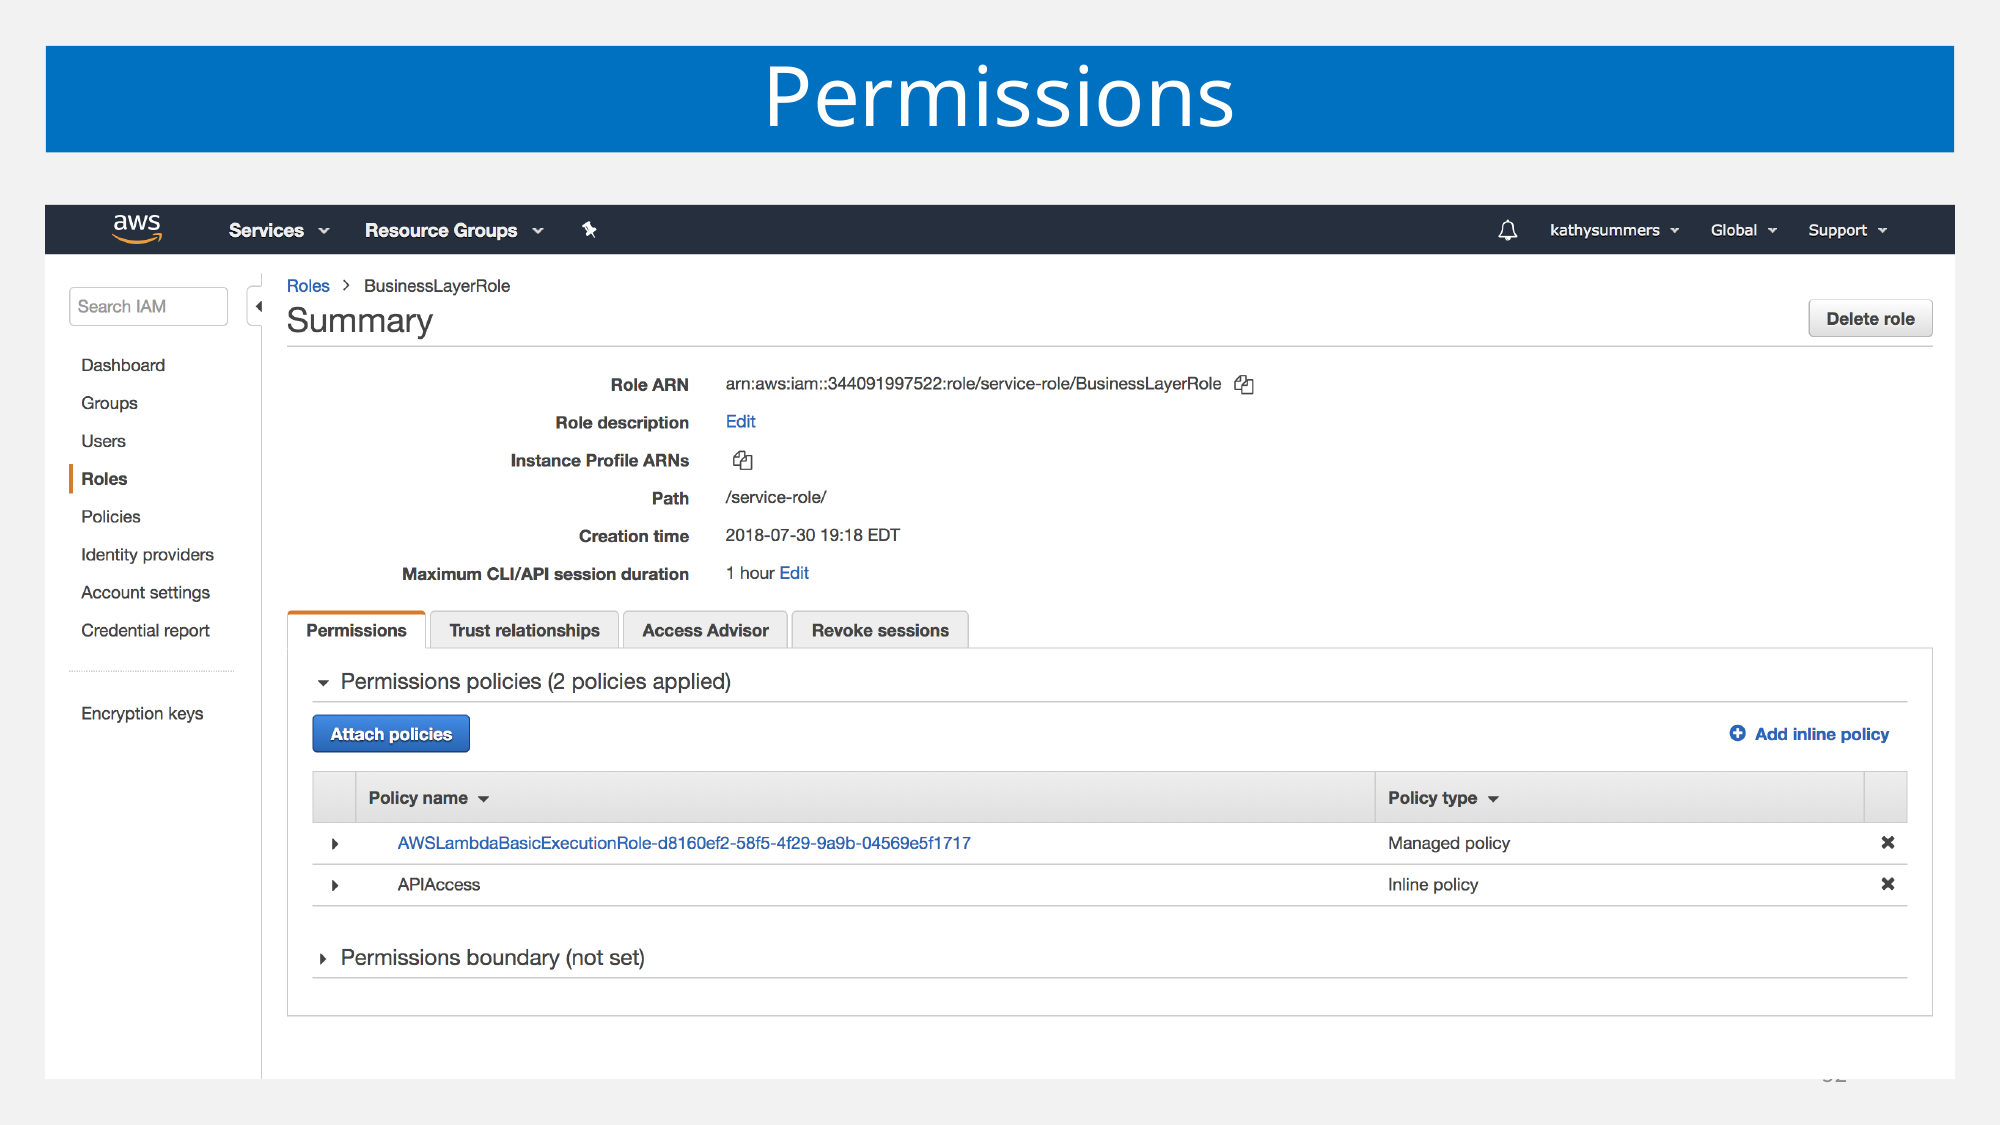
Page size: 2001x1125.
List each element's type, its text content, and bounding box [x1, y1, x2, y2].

text_box Permissions [45, 45, 1955, 153]
picture [45, 201, 1955, 1079]
slide_number 52 [1412, 1079, 1863, 1103]
